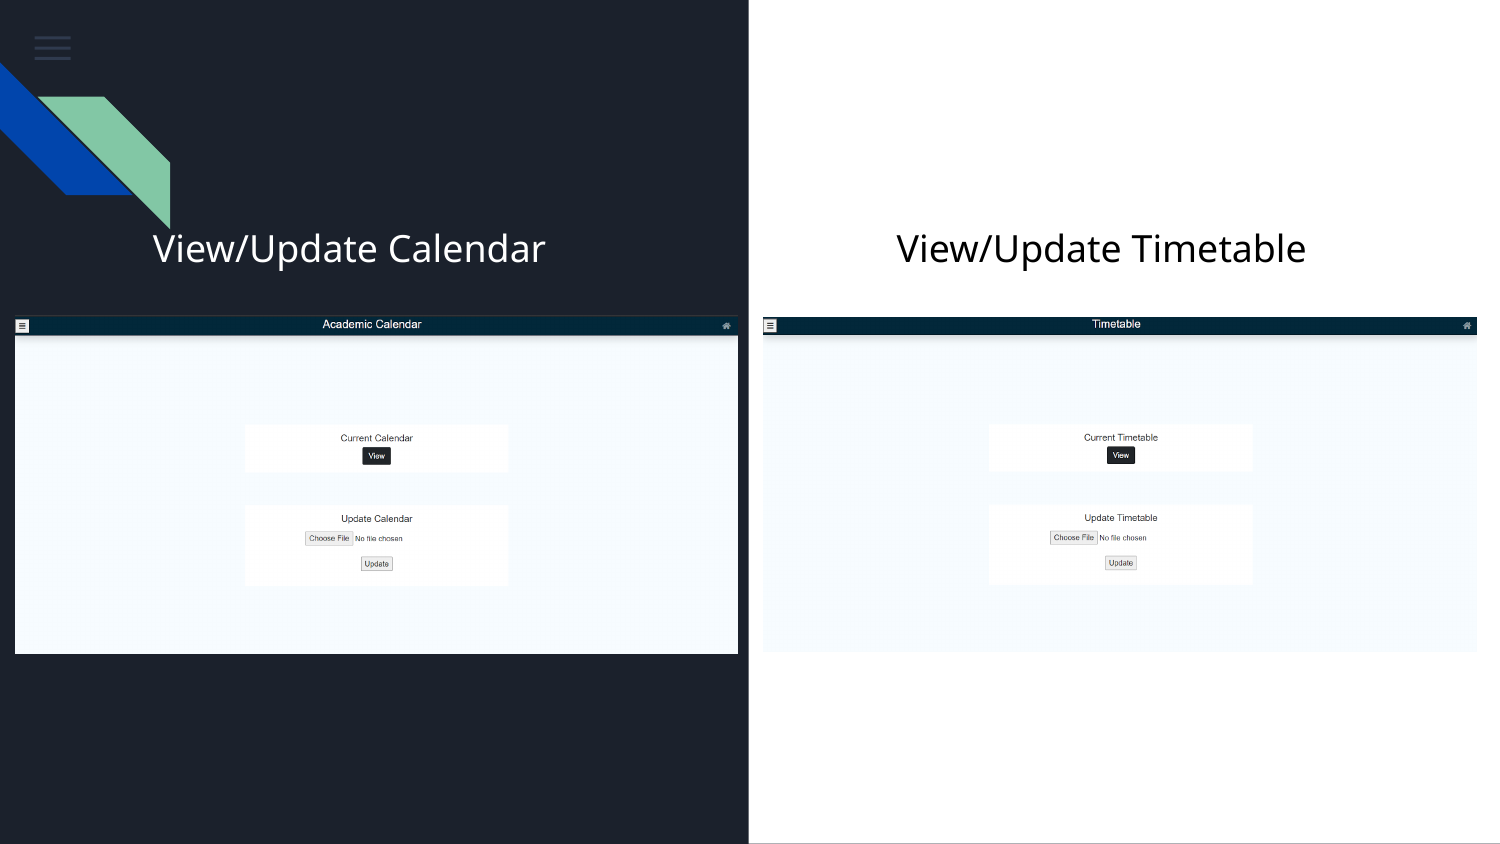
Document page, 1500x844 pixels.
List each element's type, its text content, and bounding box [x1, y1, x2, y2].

picture [382, 320, 406, 328]
picture [15, 319, 29, 333]
picture [407, 322, 421, 328]
picture [763, 319, 777, 332]
picture [1093, 320, 1140, 328]
picture [324, 320, 334, 328]
picture [335, 320, 362, 328]
picture [15, 336, 738, 655]
title View/Update Calendar [137, 209, 616, 294]
title View/Update Timetable [881, 209, 1359, 294]
picture [763, 335, 1477, 652]
